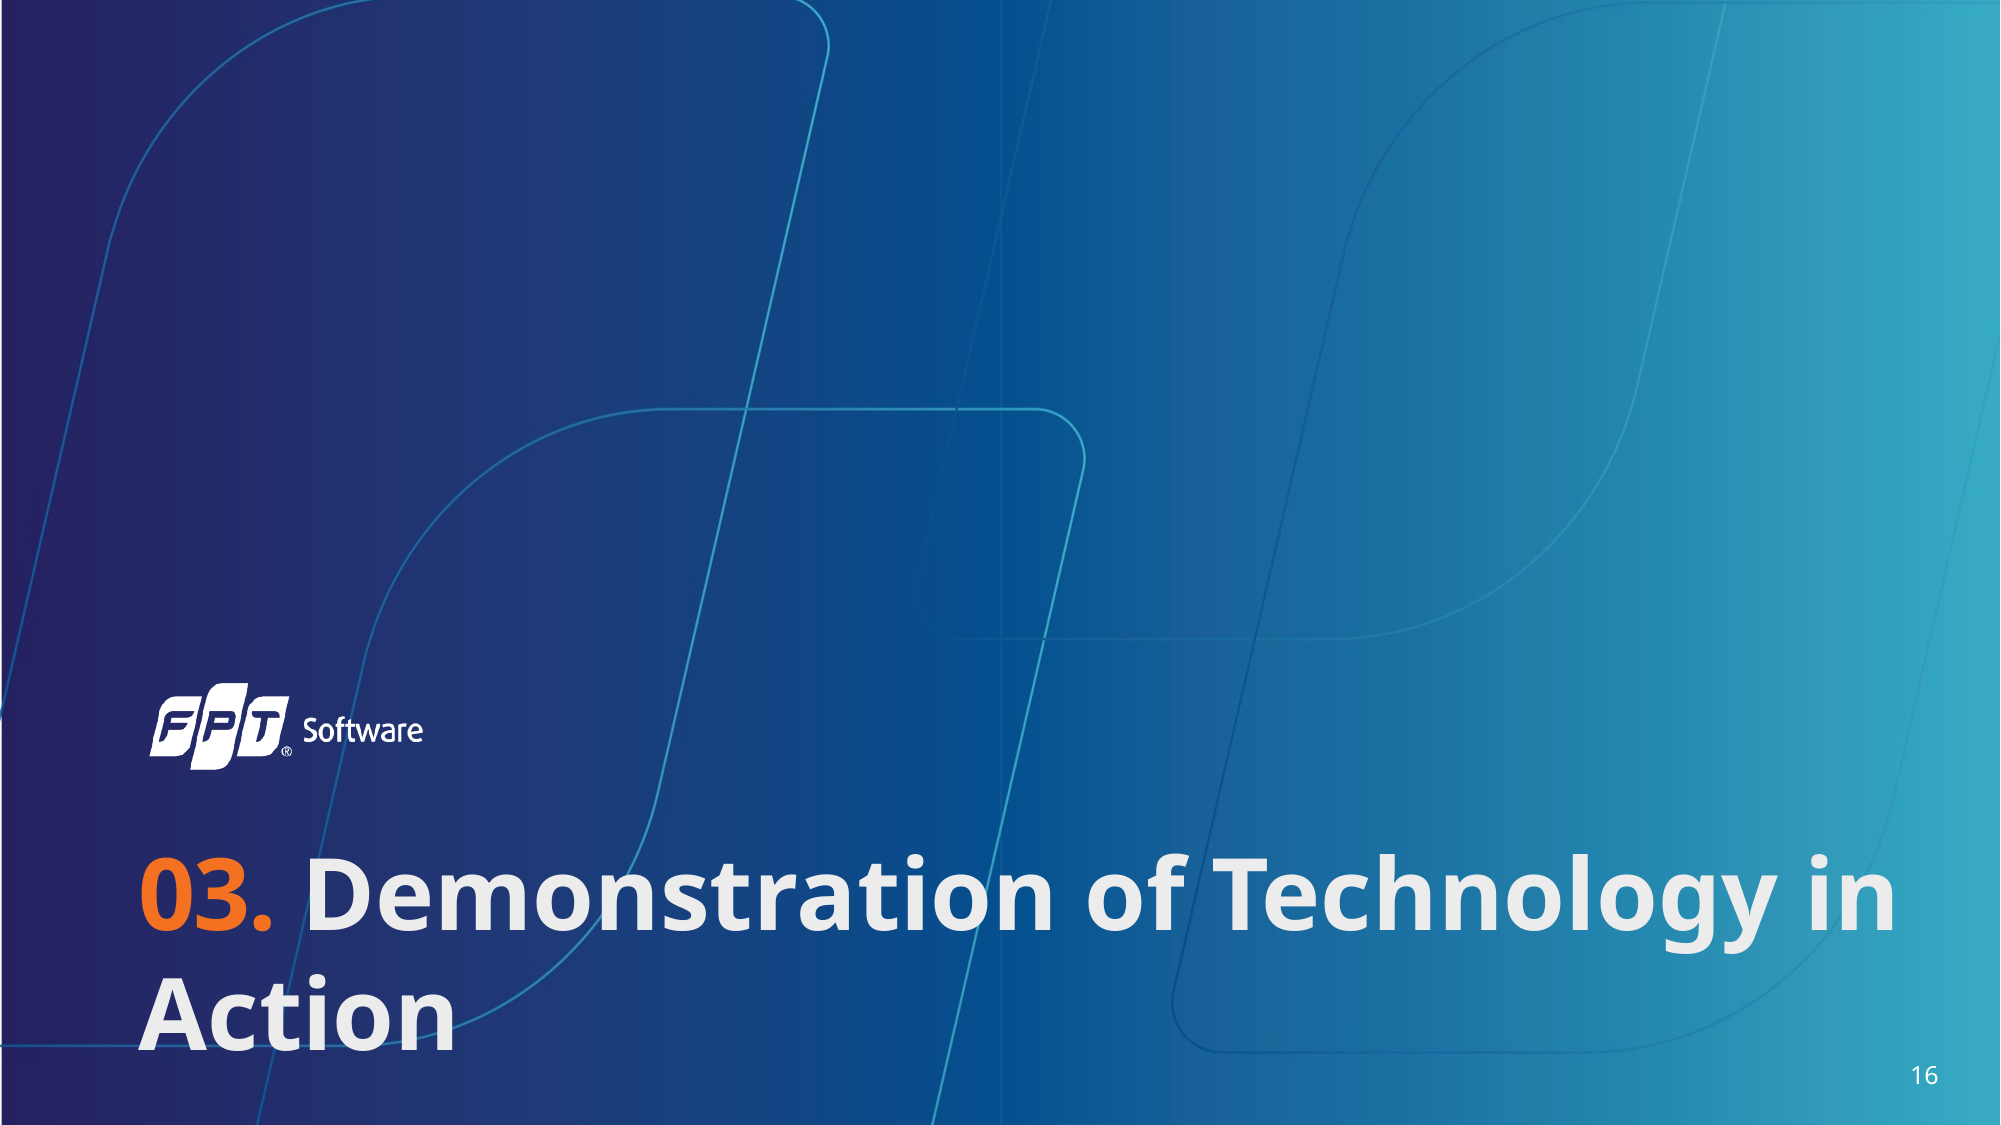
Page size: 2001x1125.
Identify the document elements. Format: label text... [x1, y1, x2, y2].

picture [0, 0, 2001, 1125]
slide_number 16 [1855, 1052, 1954, 1094]
text_box 03. Demonstration of Technology in Action [123, 822, 1942, 1078]
